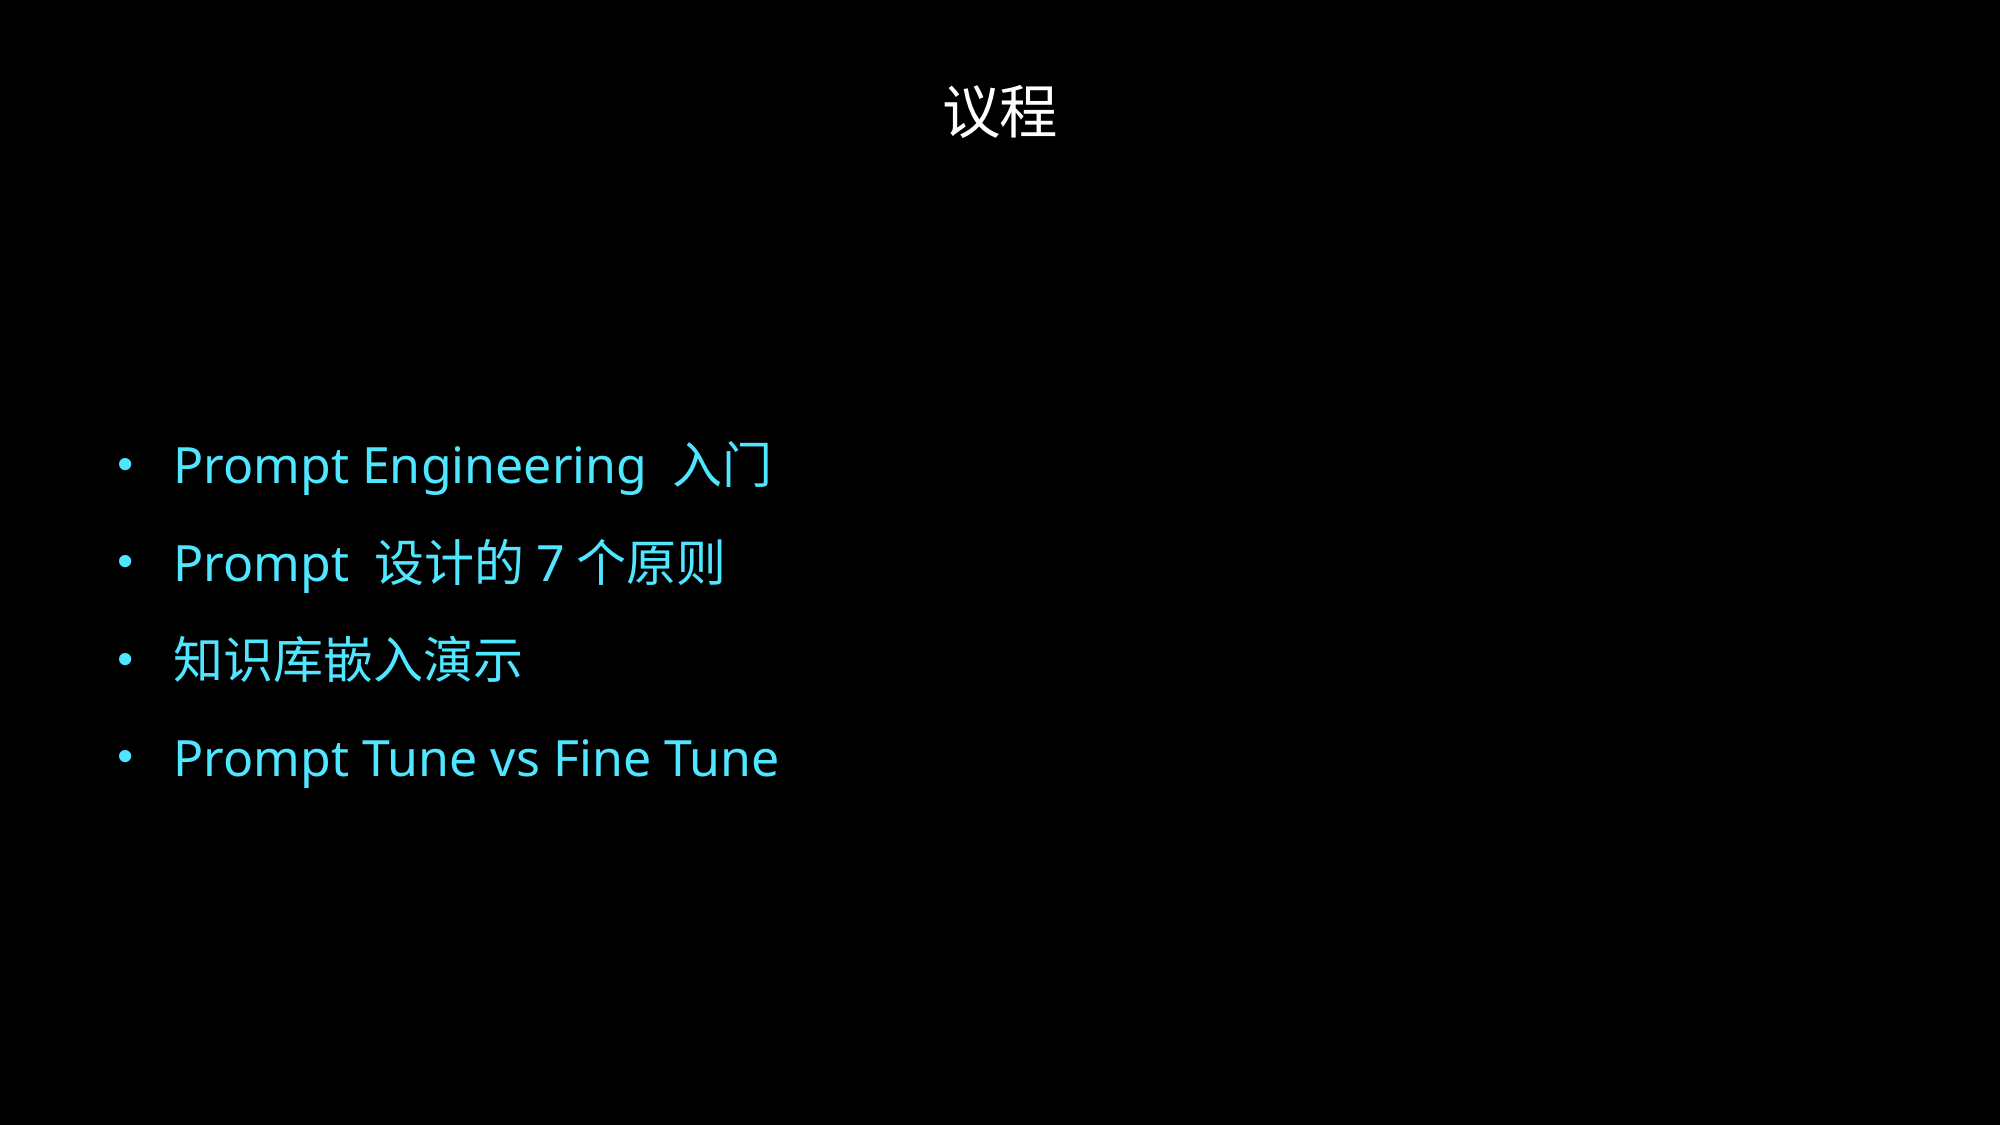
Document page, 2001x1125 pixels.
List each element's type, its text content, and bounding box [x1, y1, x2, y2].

title 议程 [96, 75, 1904, 146]
list Prompt Engineering 入门 Prompt 设计的7个原则 知识库嵌入演示 Prompt Tune vs Fine Tune [117, 433, 1926, 790]
